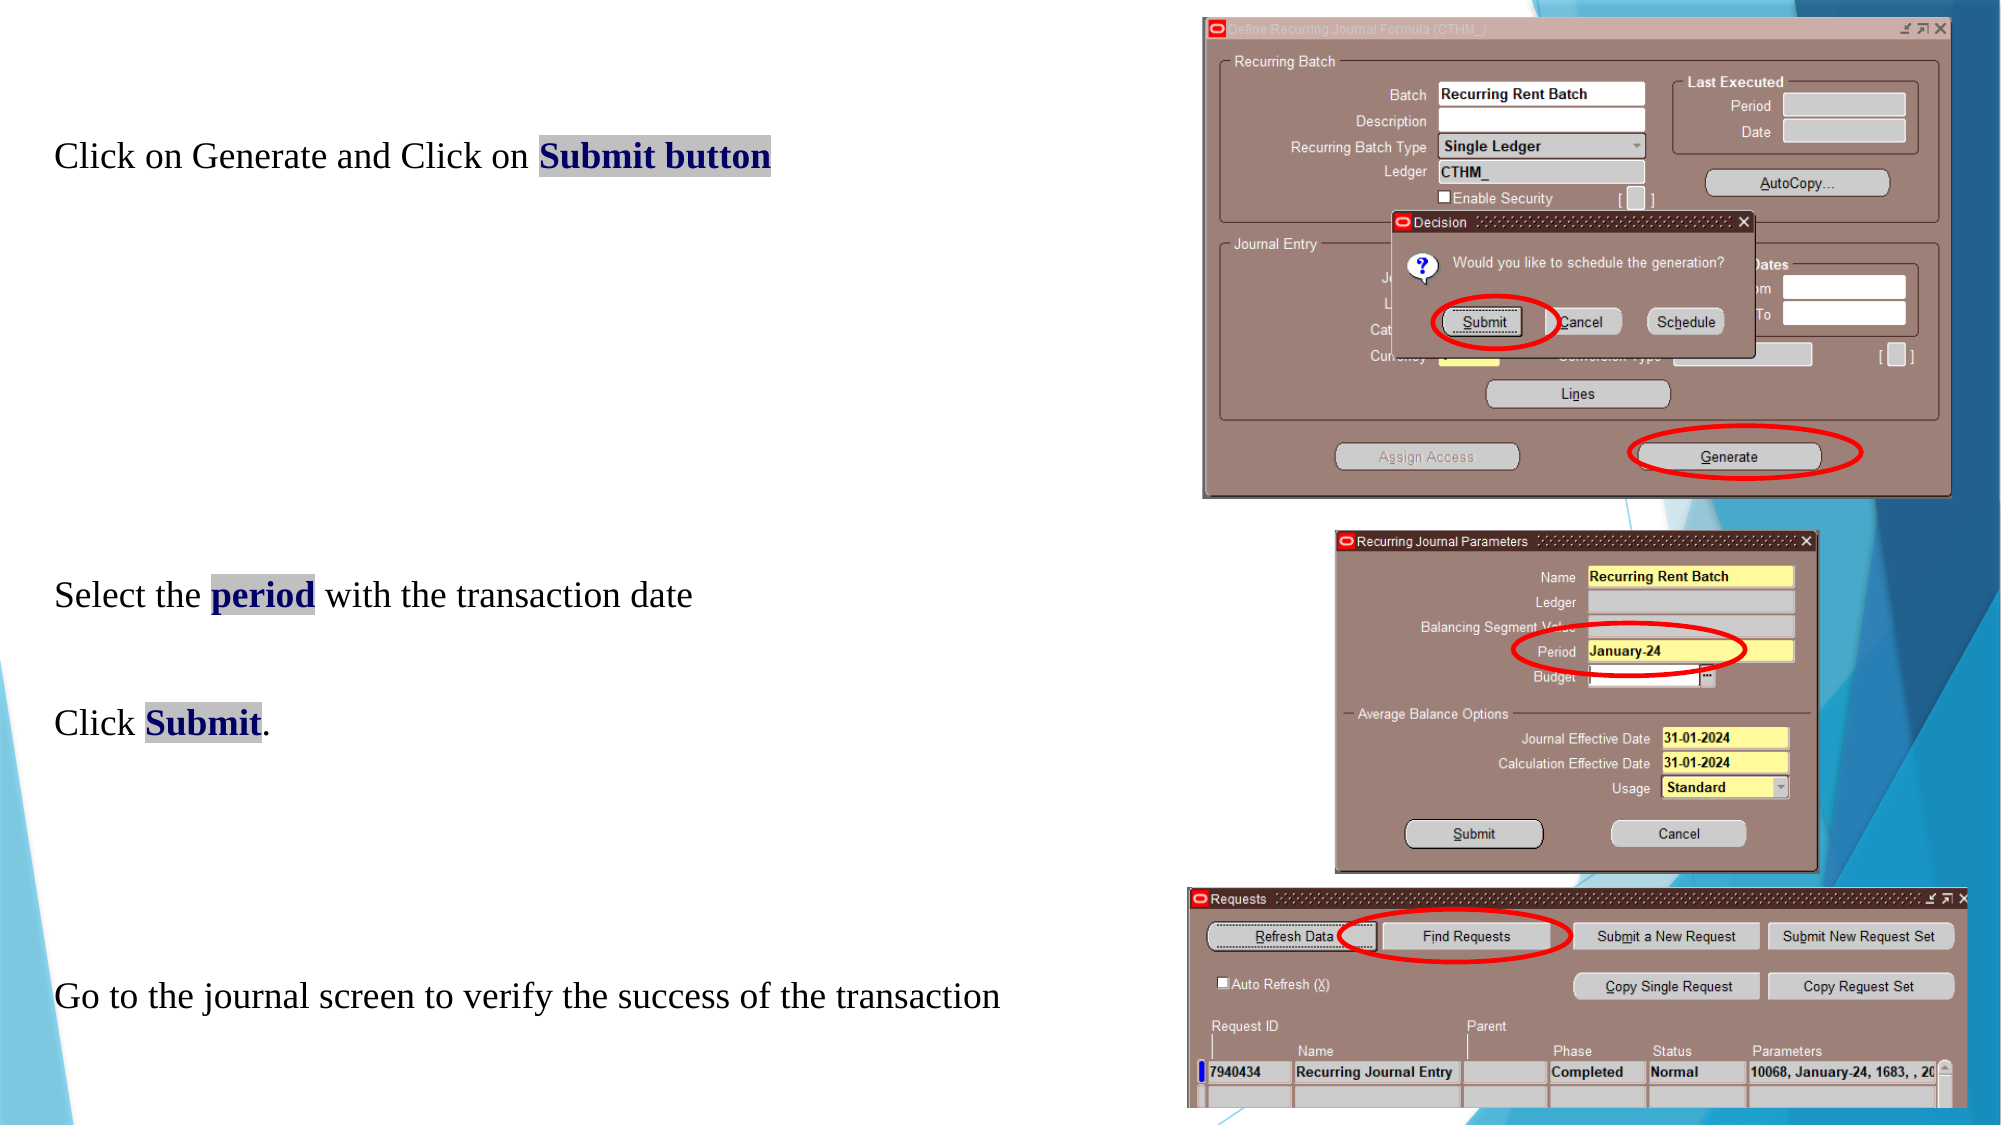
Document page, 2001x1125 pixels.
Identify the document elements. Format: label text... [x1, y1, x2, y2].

picture [1201, 16, 1953, 499]
text_box Go to the journal screen to verify the success of the transaction [39, 963, 1041, 1023]
picture [1186, 886, 1968, 1109]
picture [1334, 530, 1821, 875]
text_box Select the period with the transaction date [39, 562, 1041, 623]
text_box Click on Generate and Click on Submit button [39, 123, 1045, 184]
text_box Click Submit. [39, 690, 1041, 751]
